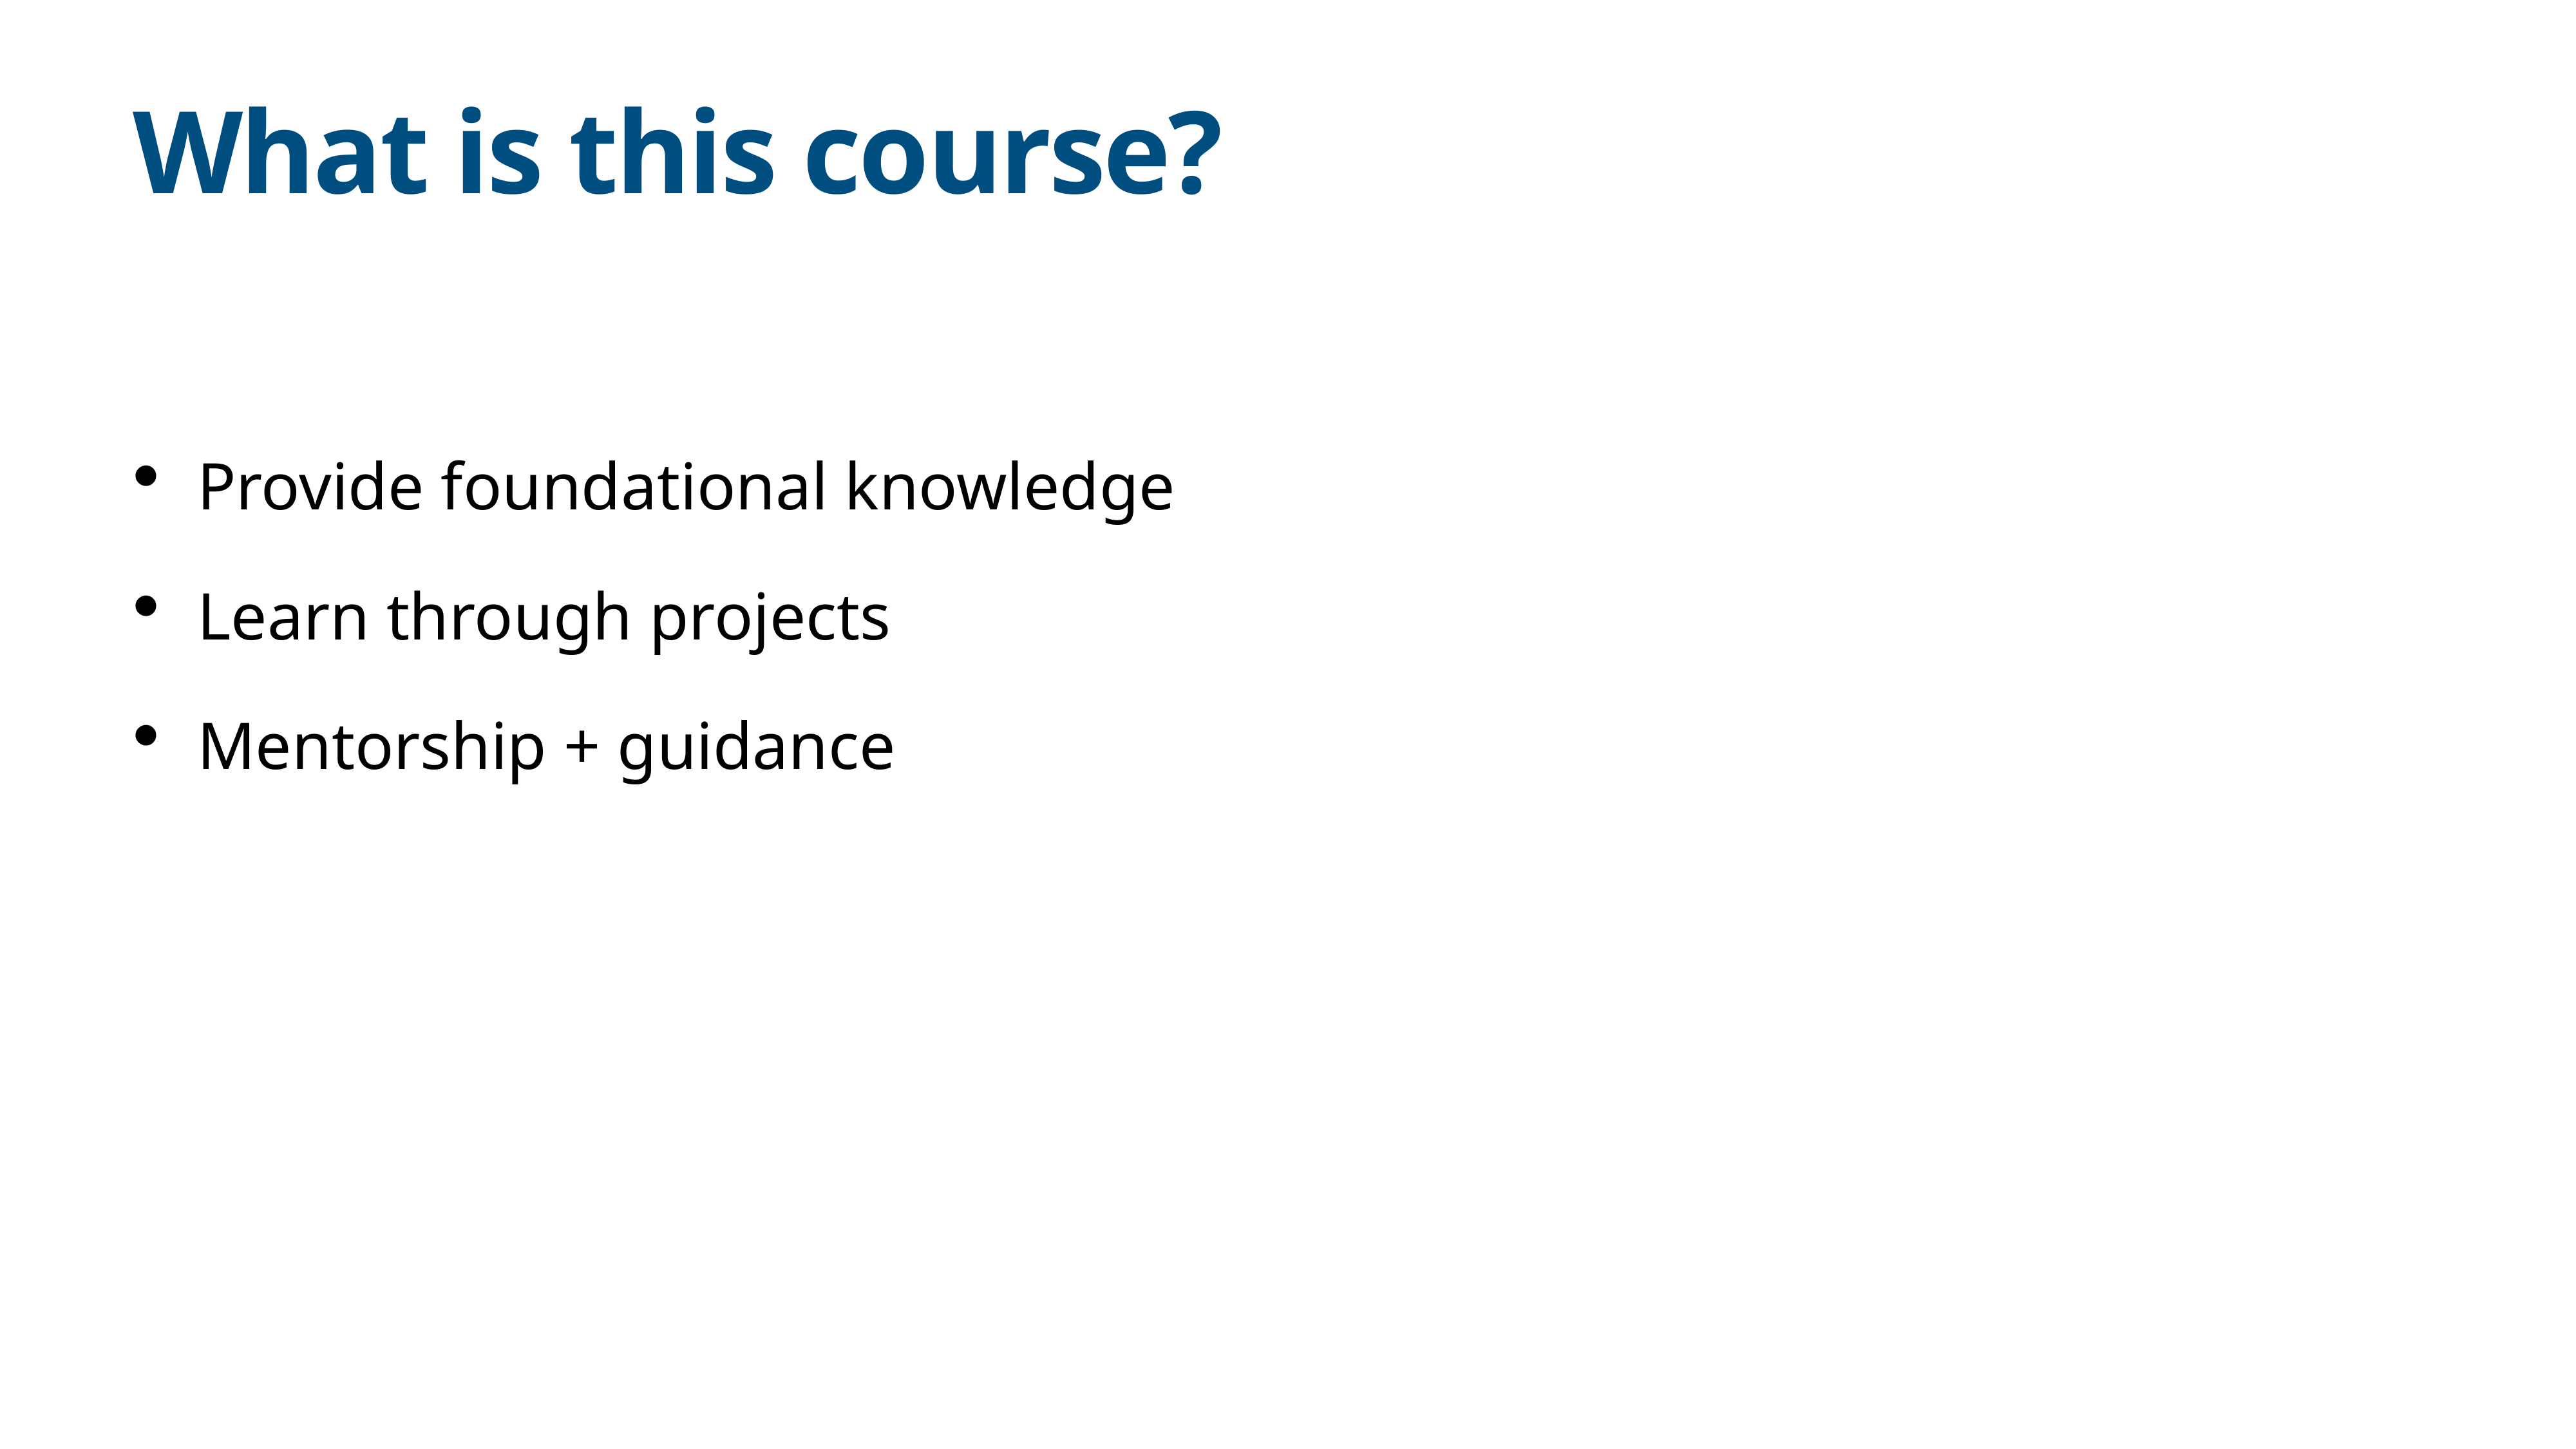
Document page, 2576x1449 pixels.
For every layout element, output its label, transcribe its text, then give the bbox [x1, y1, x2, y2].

title What is this course? [127, 100, 2449, 252]
list Provide foundational knowledge Learn through projects Mentorship + guidance [127, 448, 2449, 1321]
